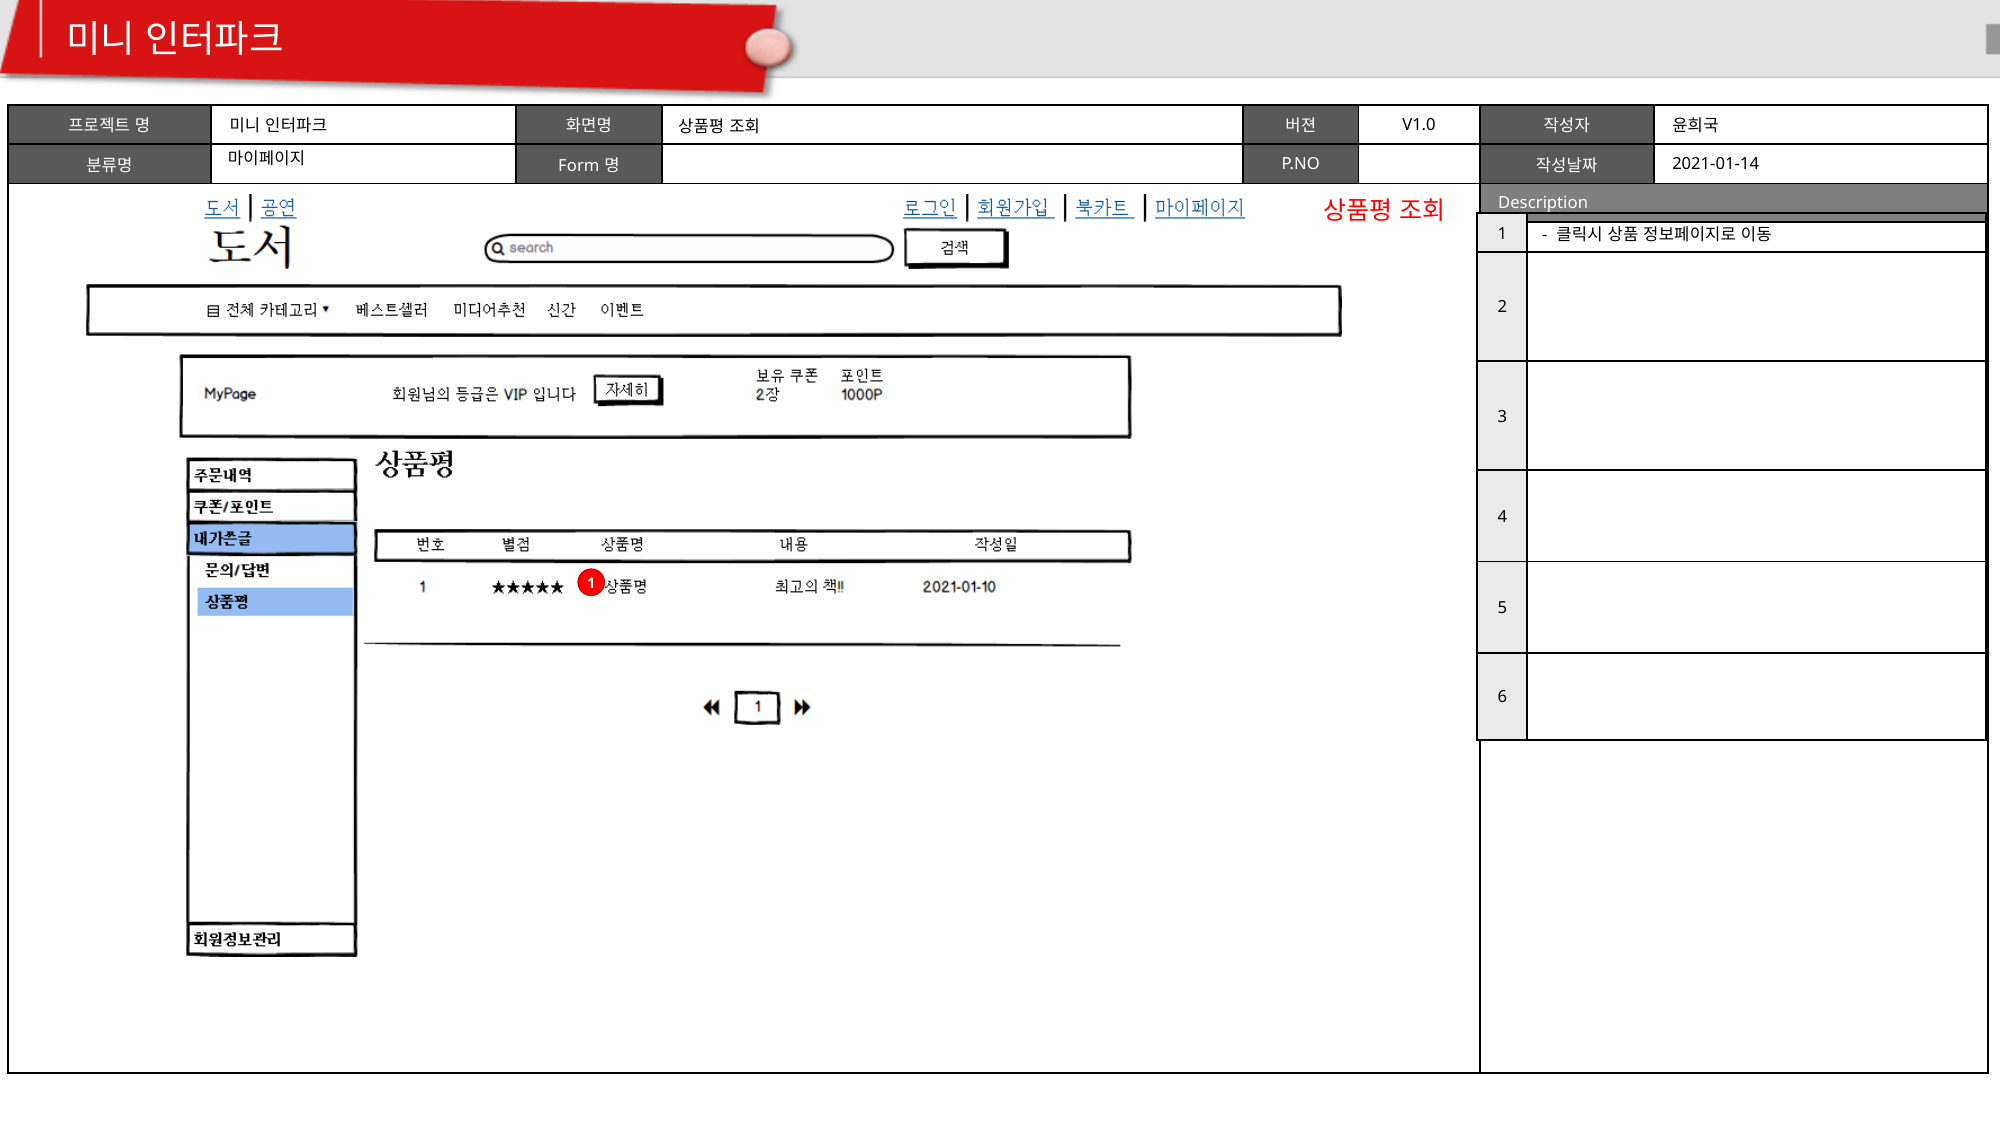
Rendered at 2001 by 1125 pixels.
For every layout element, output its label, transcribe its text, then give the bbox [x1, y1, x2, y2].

table_cell 6 [1478, 654, 1526, 739]
table_cell [1528, 471, 1985, 561]
table_cell 4 [1478, 471, 1526, 561]
text_box 상품평 조회 [663, 108, 1241, 141]
text_box [1360, 141, 1478, 175]
table_cell 3 [1478, 362, 1526, 469]
table_cell [1528, 362, 1985, 469]
picture [0, 0, 2000, 110]
text_box 마이페이지 [213, 140, 514, 176]
table_header 1 [1478, 232, 1526, 251]
table_header - 클릭시 상품 정보페이지로 이동 [1528, 214, 1985, 251]
table_cell 2 [1478, 253, 1526, 360]
picture [66, 194, 1342, 957]
table_cell 5 [1478, 562, 1526, 652]
text_box 상품평 조회 [1297, 187, 1541, 232]
table_cell [1528, 654, 1985, 739]
table_cell [1528, 562, 1985, 652]
table_cell [1528, 253, 1985, 360]
text_box [663, 141, 1241, 175]
